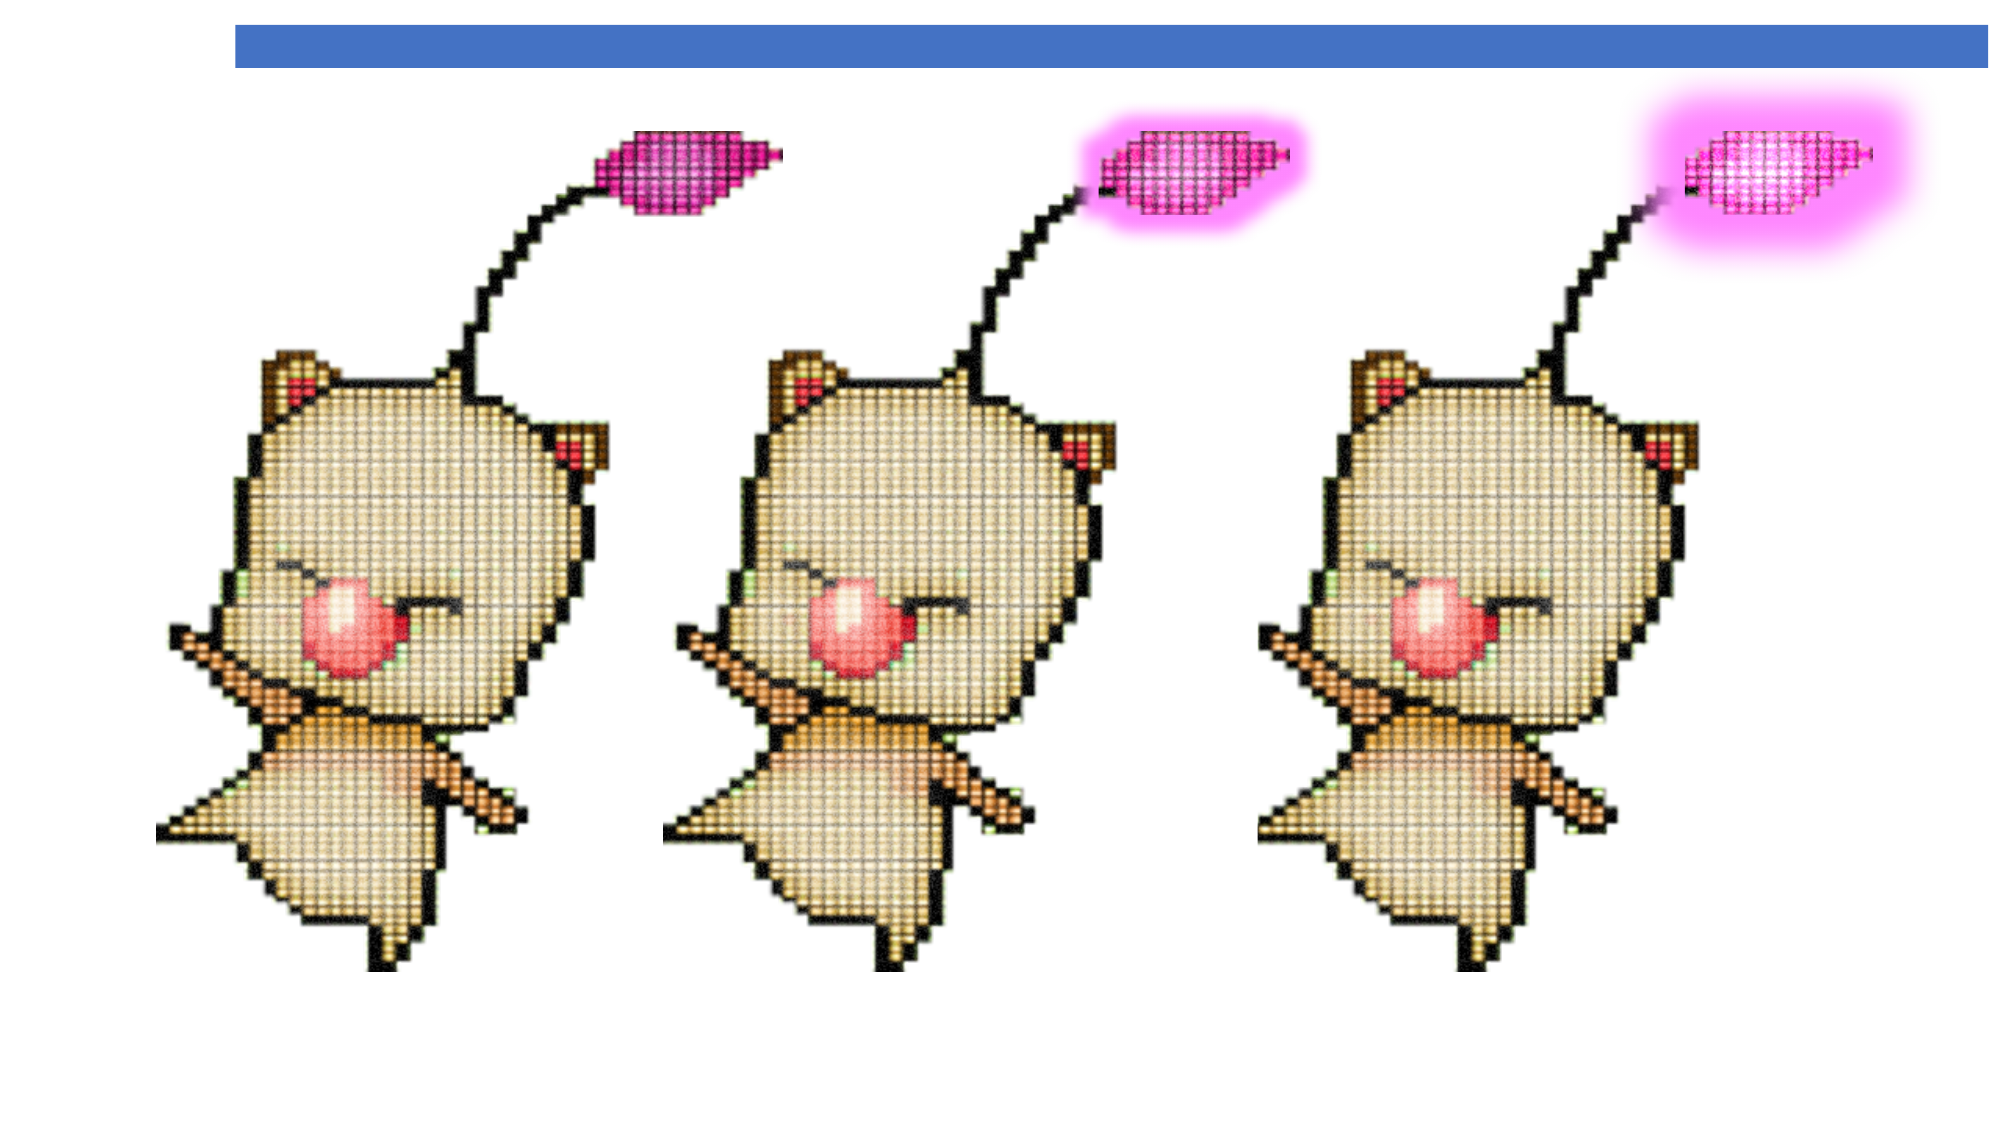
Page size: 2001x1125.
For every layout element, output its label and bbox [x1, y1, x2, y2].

text_box [234, 24, 1989, 69]
picture [156, 67, 1964, 972]
